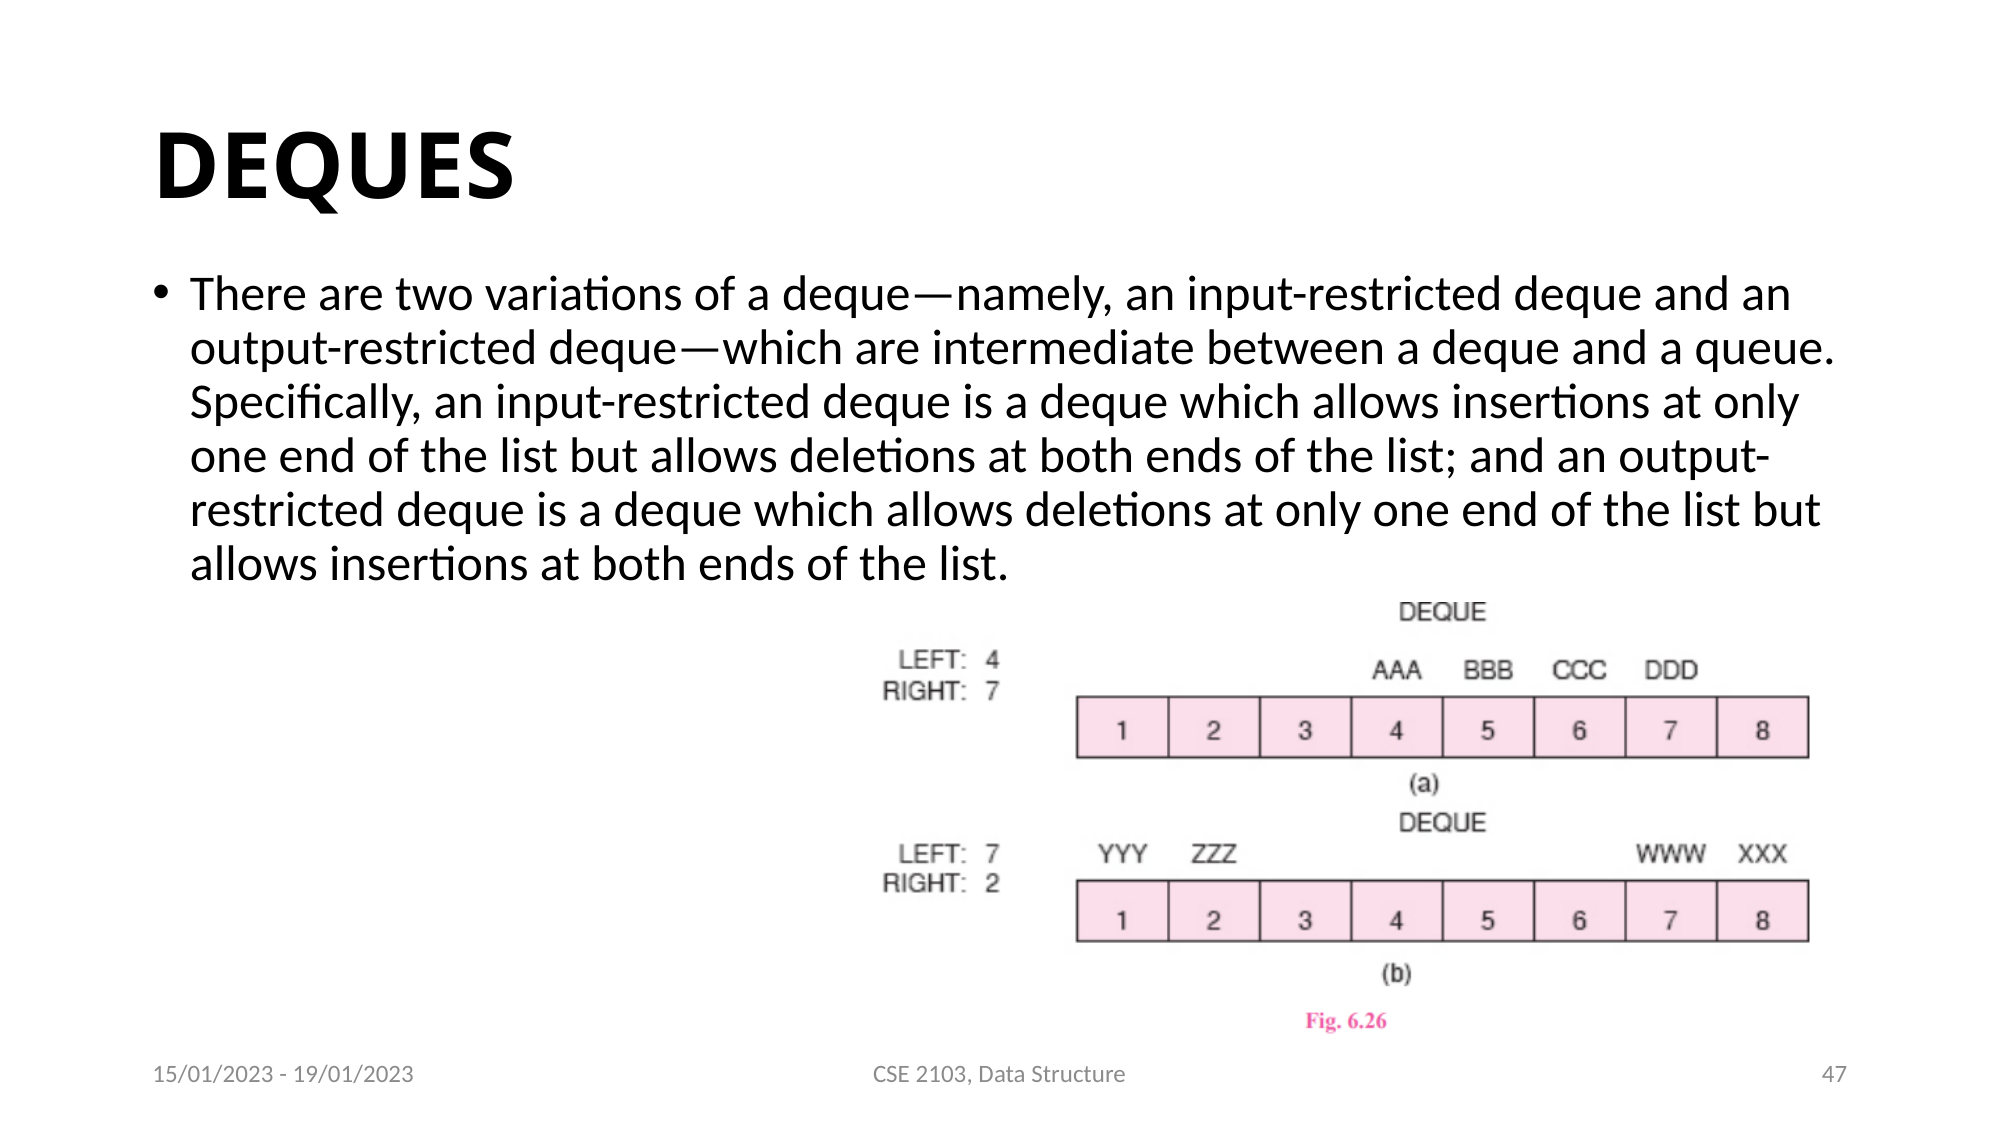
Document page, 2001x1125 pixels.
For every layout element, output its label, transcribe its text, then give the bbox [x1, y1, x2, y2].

slide_number 47 [1412, 1042, 1863, 1103]
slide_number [137, 1042, 588, 1103]
picture [872, 602, 1818, 1038]
footer CSE 2103, Data Structure [662, 1042, 1338, 1103]
list There are two variations of a deque—namely, an input-restricted deque and an output-restricted deque—which are intermediate between a deque and a queue. Specifically, an input-restricted deque is a deque which allows insertions at only one end of the list but allows deletions at both ends of the list; and an output-restricted deque is a deque which allows deletions at only one end of the list but allows insertions at both ends of the list. [137, 259, 1863, 1014]
title DEQUES [137, 59, 1863, 259]
